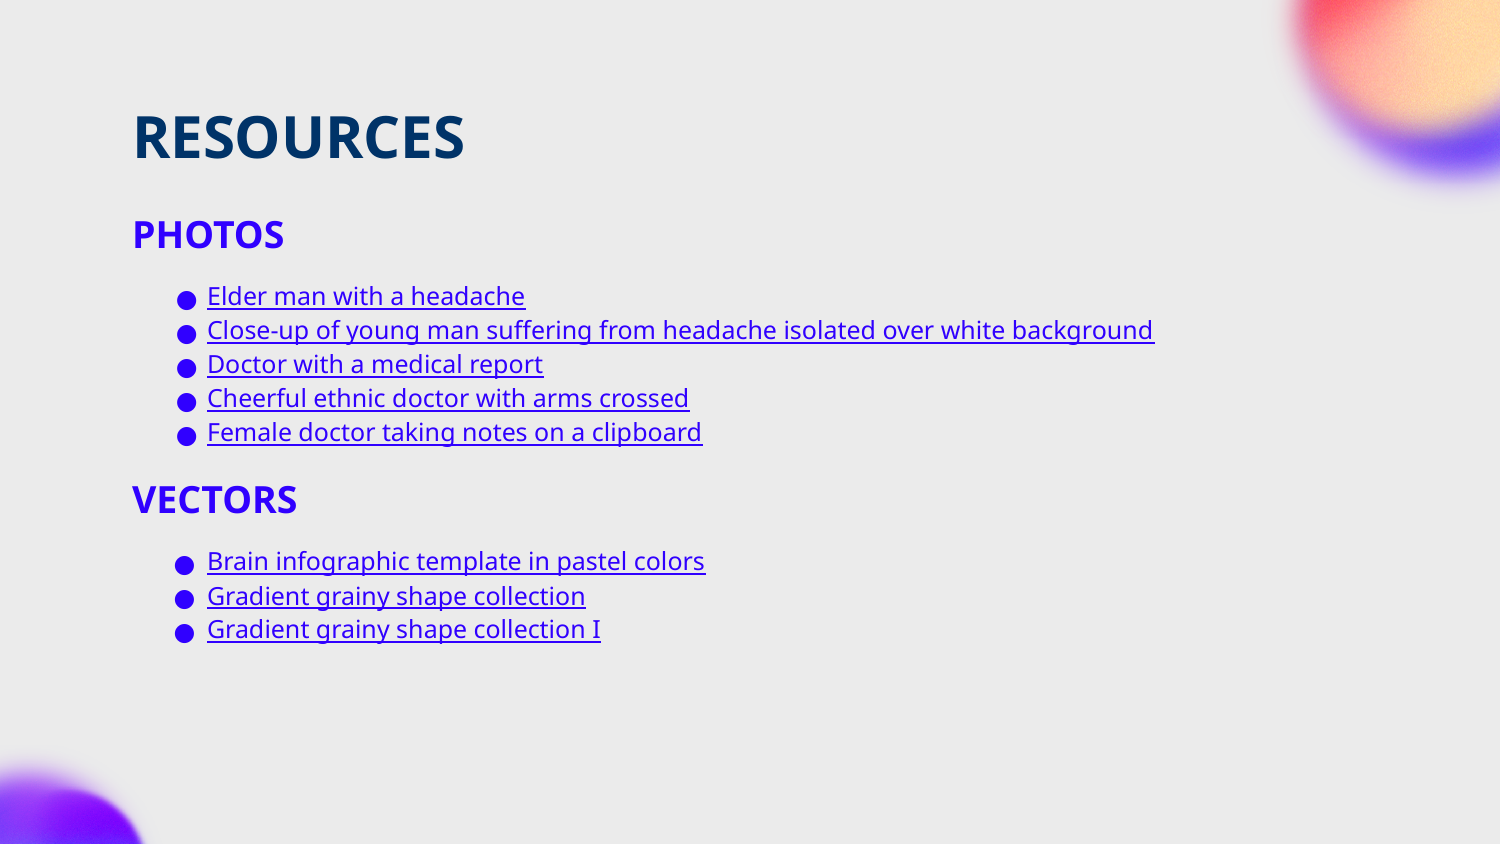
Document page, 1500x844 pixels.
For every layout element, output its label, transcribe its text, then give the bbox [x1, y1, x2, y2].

list PHOTOS Elder man with a headache Close-up of young man suffering from headache isolated over white background Doctor with a medical report Cheerful ethnic doctor with arms crossed Female doctor taking notes on a clipboard VECTORS Brain infographic template in pastel colors Gradient grainy shape collection Gradient grainy shape collection I [116, 195, 1383, 756]
picture [0, 745, 204, 844]
title RESOURCES [116, 88, 1383, 183]
picture [1254, 0, 1500, 229]
